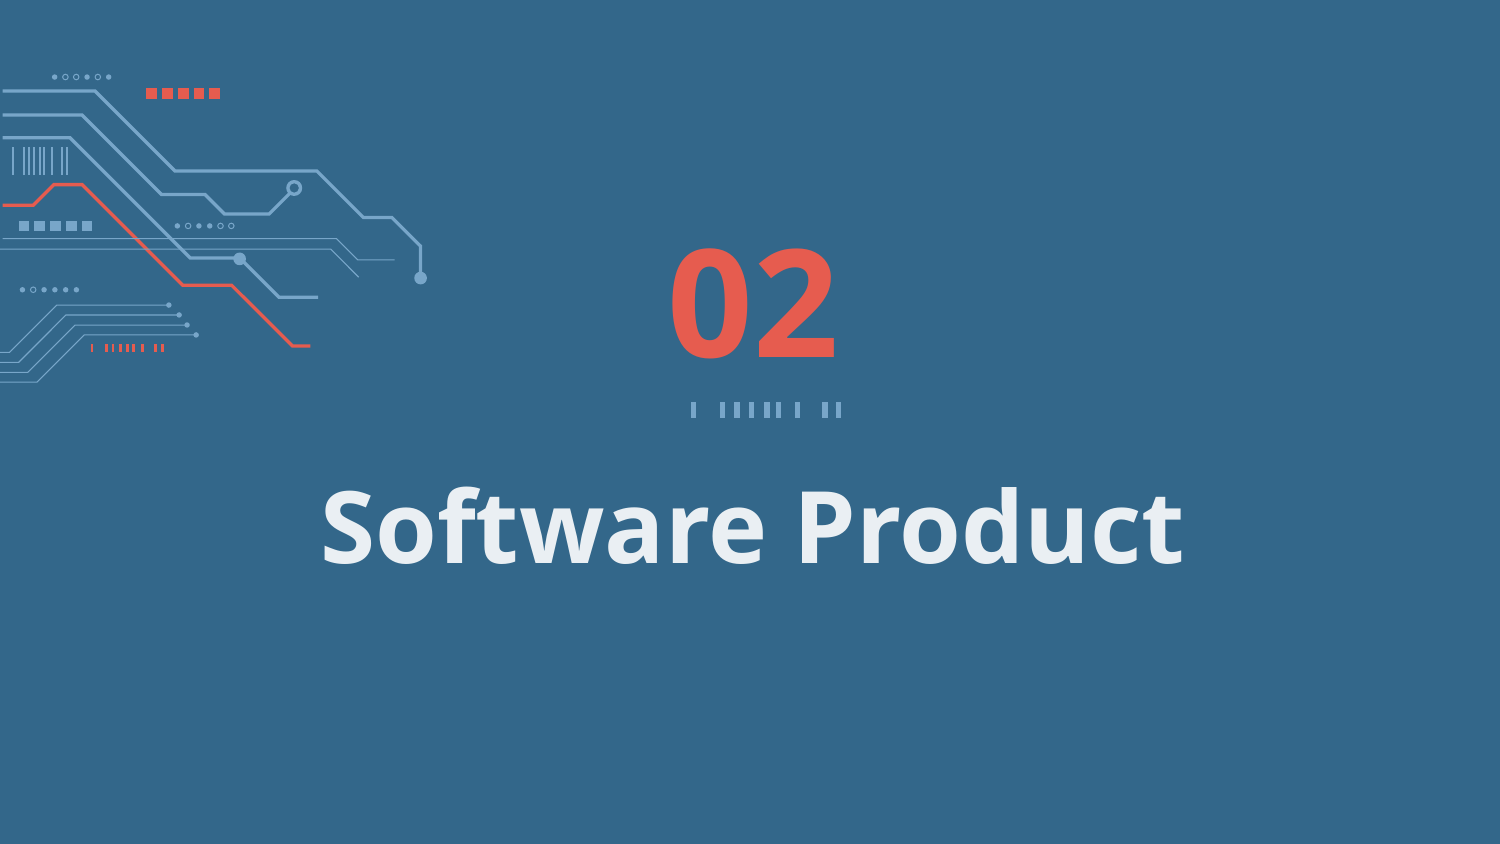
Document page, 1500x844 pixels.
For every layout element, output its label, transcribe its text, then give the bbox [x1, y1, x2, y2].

title Software Product [264, 448, 1243, 599]
title 02 [402, 211, 1104, 403]
